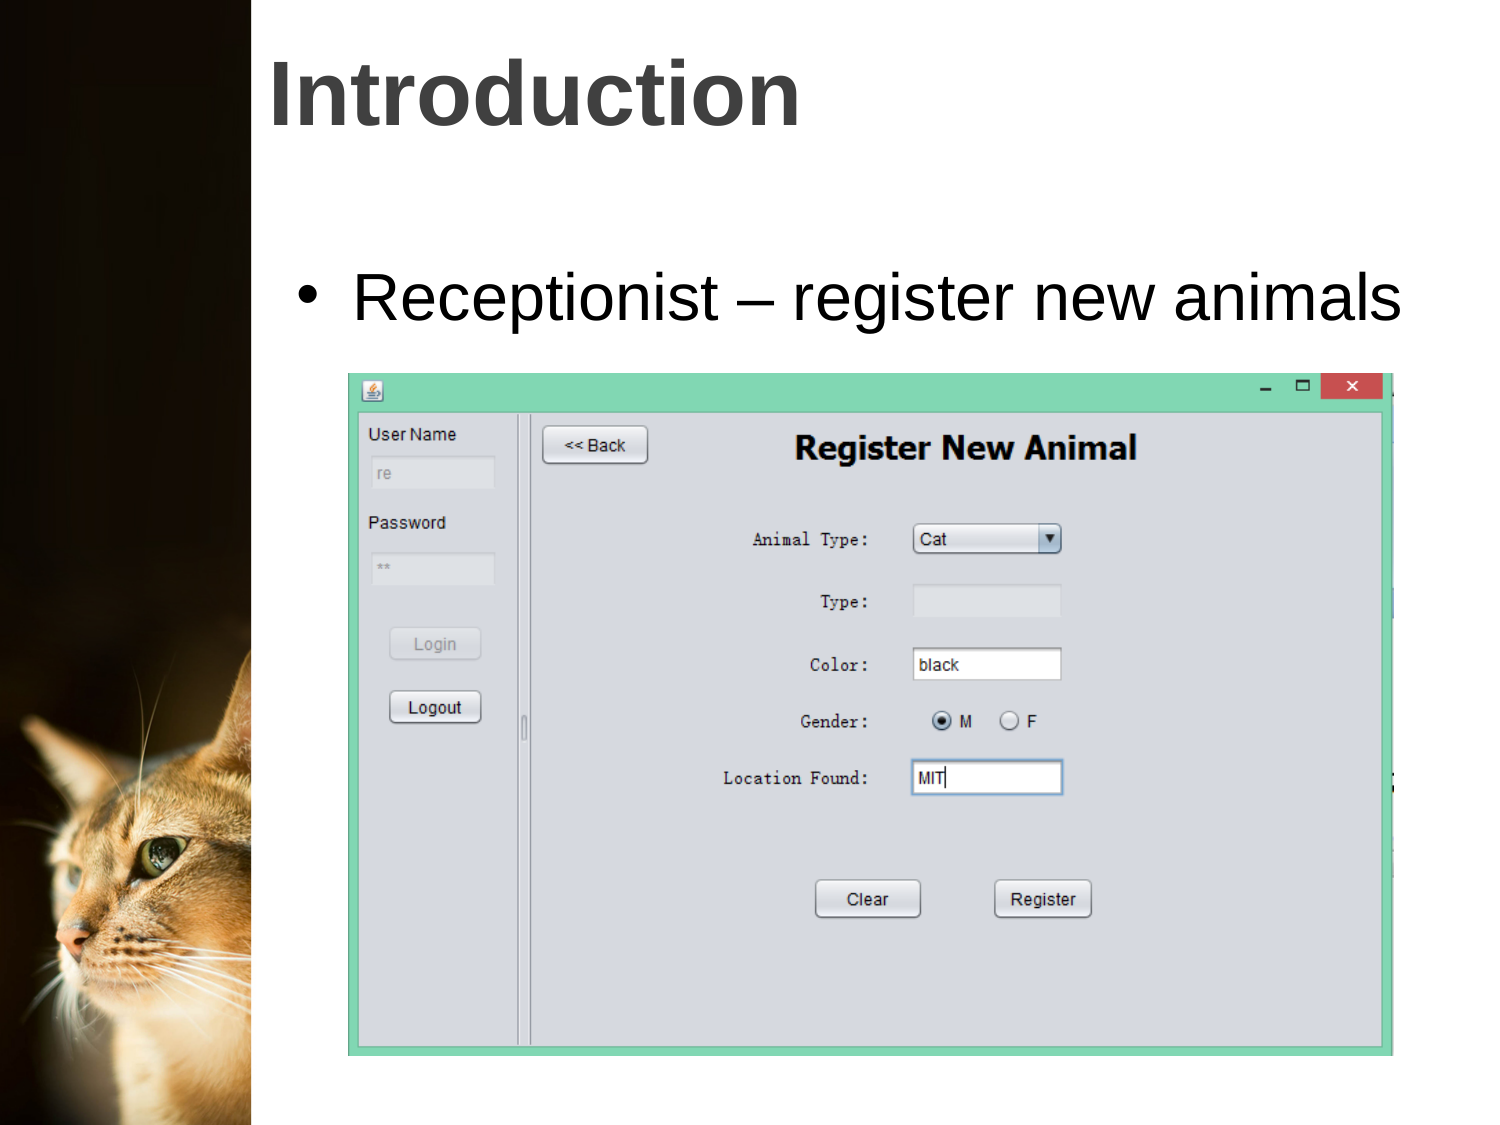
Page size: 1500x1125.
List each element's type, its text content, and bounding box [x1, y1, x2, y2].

list Receptionist – register new animals [281, 246, 1457, 1067]
title Introduction [253, 2, 1500, 176]
picture [0, 0, 1500, 1125]
